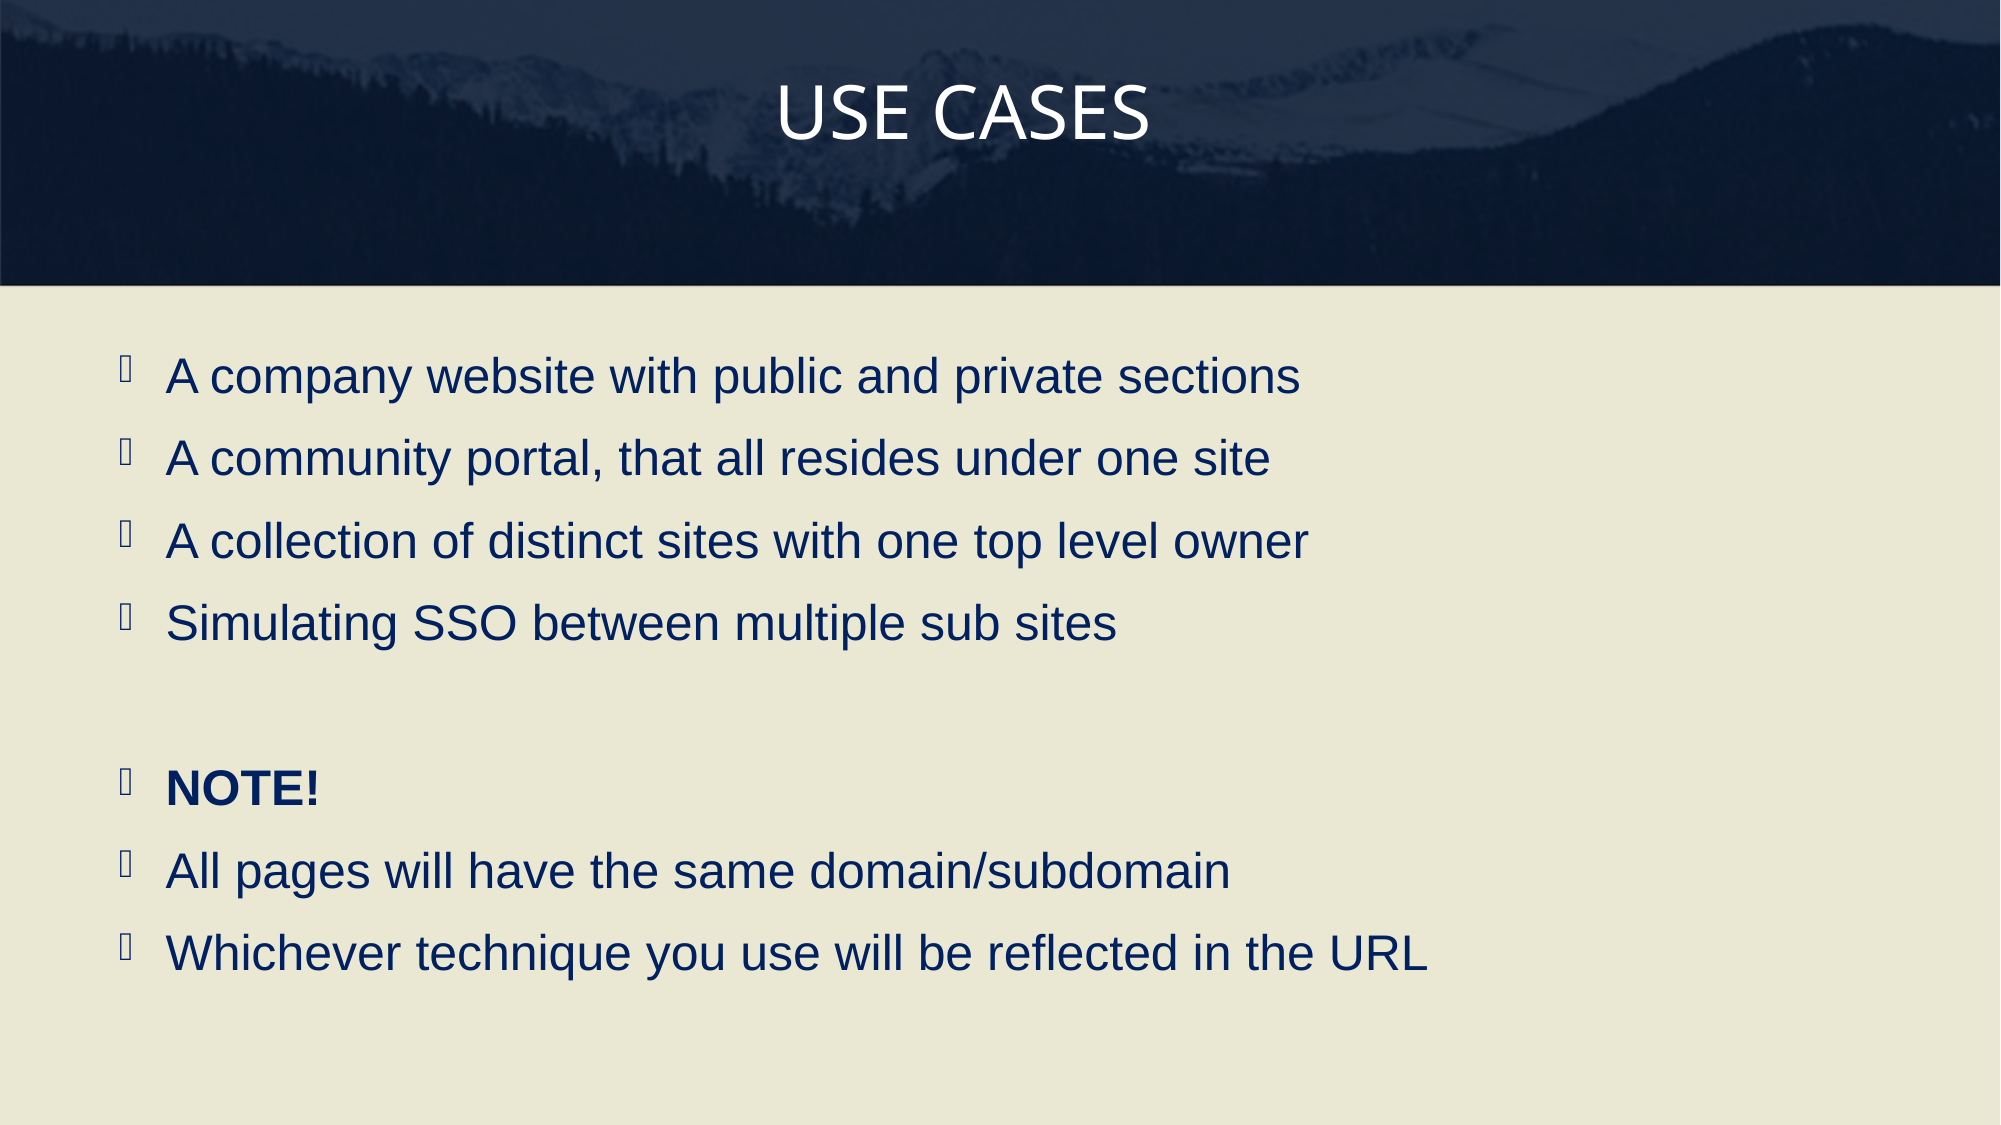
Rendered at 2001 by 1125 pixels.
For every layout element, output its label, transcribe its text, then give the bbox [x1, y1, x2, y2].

picture [0, 0, 2001, 1125]
title Use Cases [187, 42, 1813, 177]
list A company website with public and private sections A community portal, that all resides under one site A collection of distinct sites with one top level owner Simulating SSO between multiple sub sites NOTE! All pages will have the same domain/subdomain Whichever technique you use will be reflected in the URL [103, 324, 1863, 1083]
